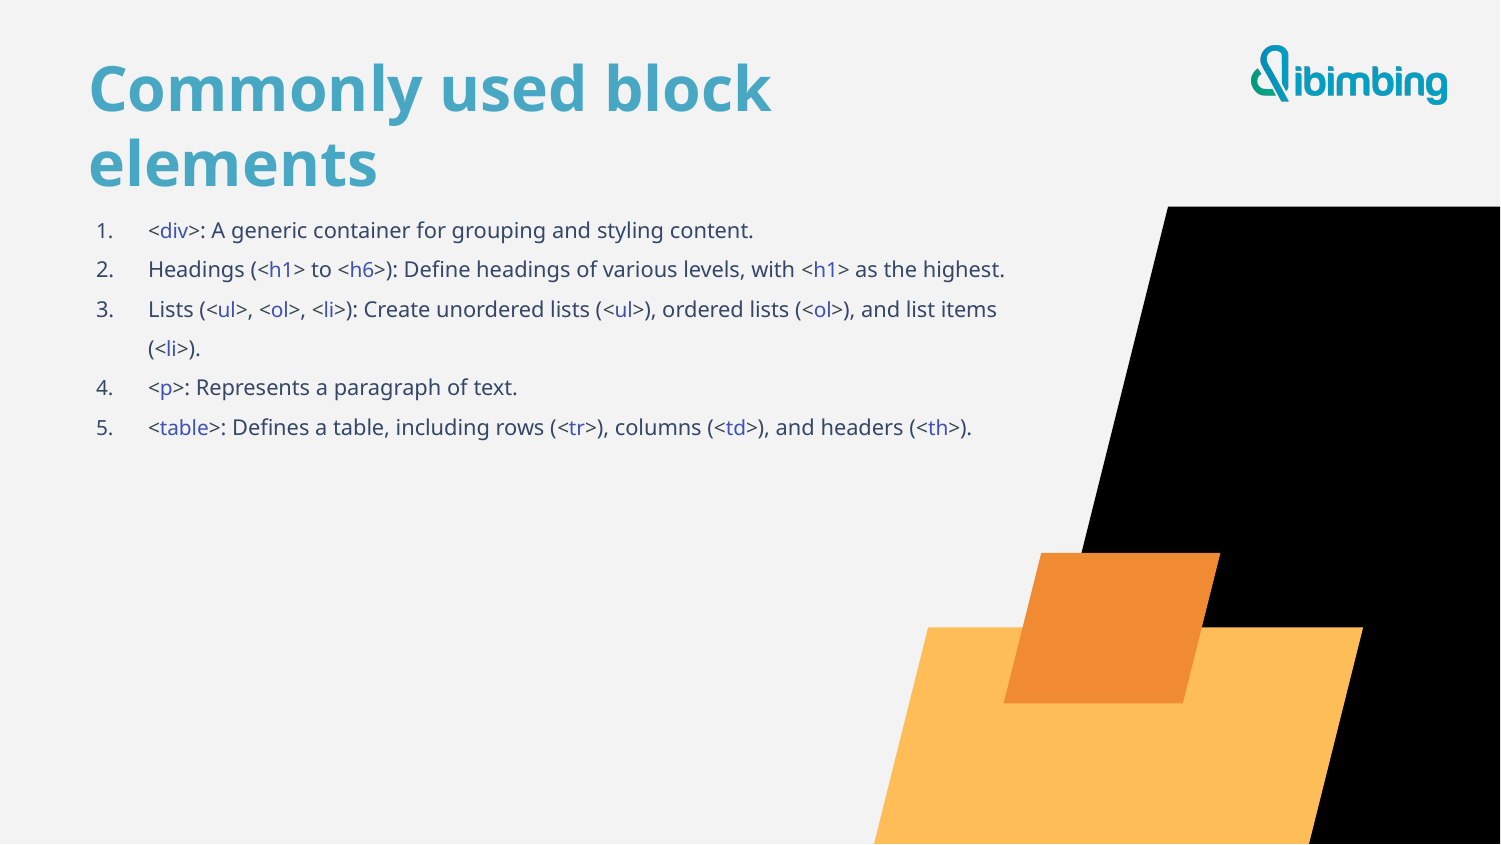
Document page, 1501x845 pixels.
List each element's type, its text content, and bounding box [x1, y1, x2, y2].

text_box [874, 627, 1364, 844]
text_box [1003, 552, 1221, 704]
picture [1433, 78, 1441, 90]
text_box [1081, 206, 1501, 844]
text_box <div>: A generic container for grouping and styling content. Headings (<h1> to <h6>): Define headings of various levels, with <h1> as the highest. Lists (<ul>, <ol>, <li>): Create unordered lists (<ul>), ordered lists (<ol>), and list items (<li>). <p>: Represents a paragraph of text. <table>: Defines a table, including rows (<tr>), columns (<td>), and headers (<th>). [73, 202, 1028, 440]
text_box Commonly used block elements [73, 33, 957, 127]
picture [1251, 44, 1447, 105]
